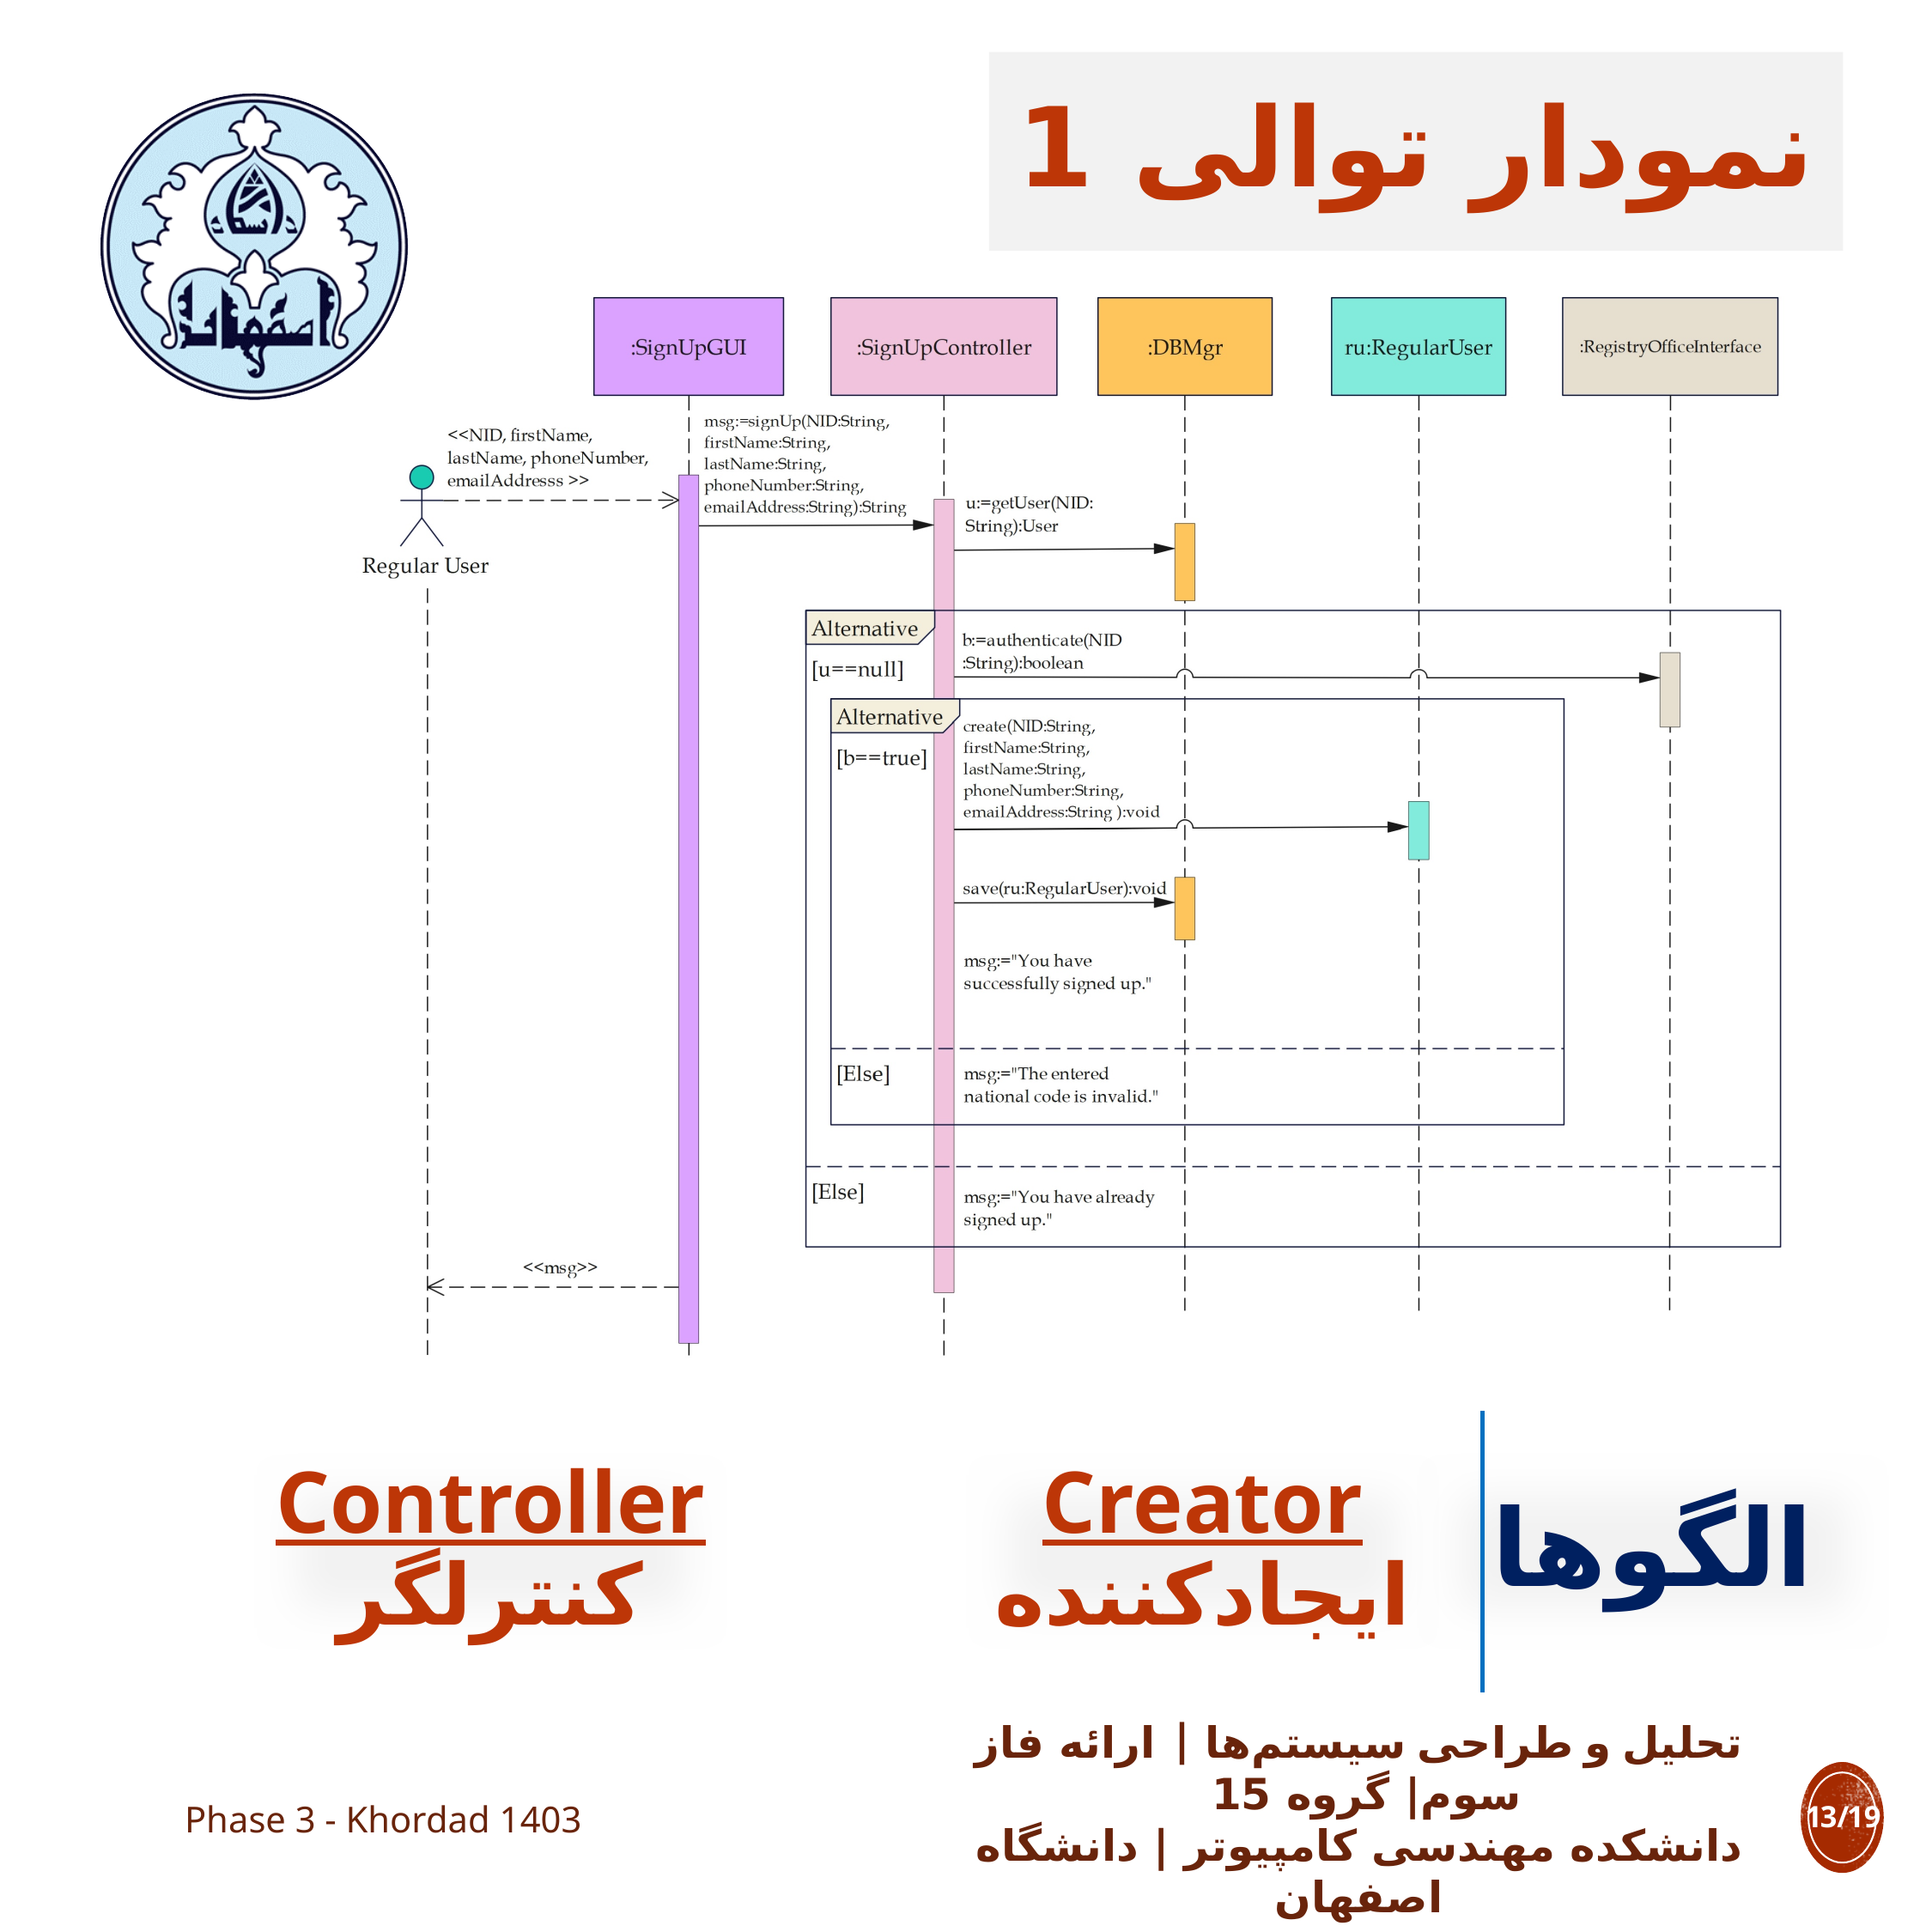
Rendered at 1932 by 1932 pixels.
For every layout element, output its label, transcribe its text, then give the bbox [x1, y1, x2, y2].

text_box الگوها [1493, 1529, 1814, 1575]
slide_number 13/19 [1792, 1767, 1894, 1870]
text_box Controller کنترلگر [331, 1528, 653, 1575]
footer Phase 3 - Khordad 1403 [172, 1767, 933, 1870]
title نمودار توالی 1 [988, 52, 1844, 252]
picture [100, 93, 1842, 1359]
text_box Creator ایجادکننده [1042, 1528, 1364, 1575]
slide_number تحلیل و طراحی سیستم‌ها | ارائه فاز سوم| گروه 15 دانشکده مهندسی کامپیوتر | دانشگاه اصفهان [933, 1767, 1785, 1870]
